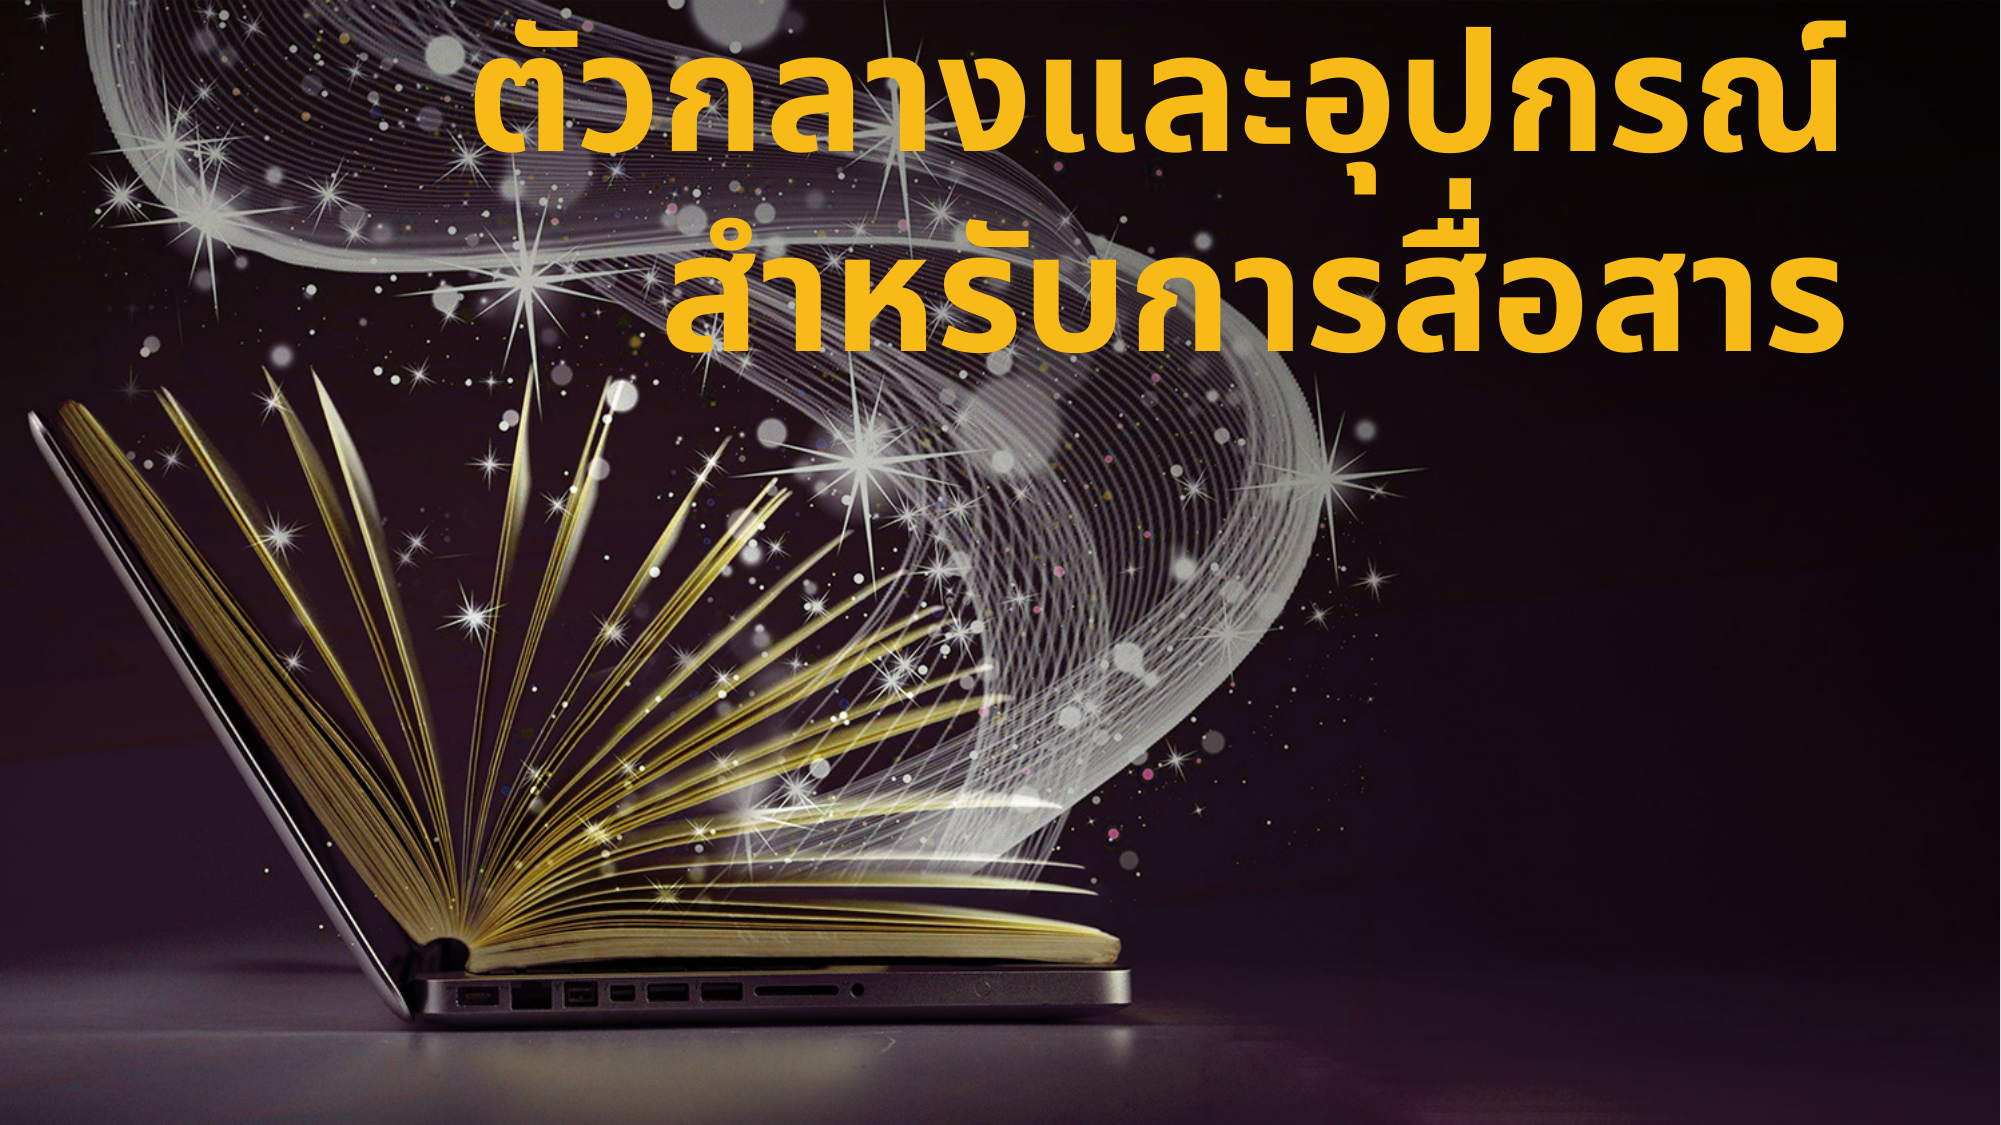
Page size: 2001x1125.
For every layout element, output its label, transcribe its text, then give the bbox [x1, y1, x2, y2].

picture [0, 0, 2001, 1125]
text_box ตัวกลางและอุปกรณ์สำหรับการสื่อสาร [52, 0, 1866, 392]
